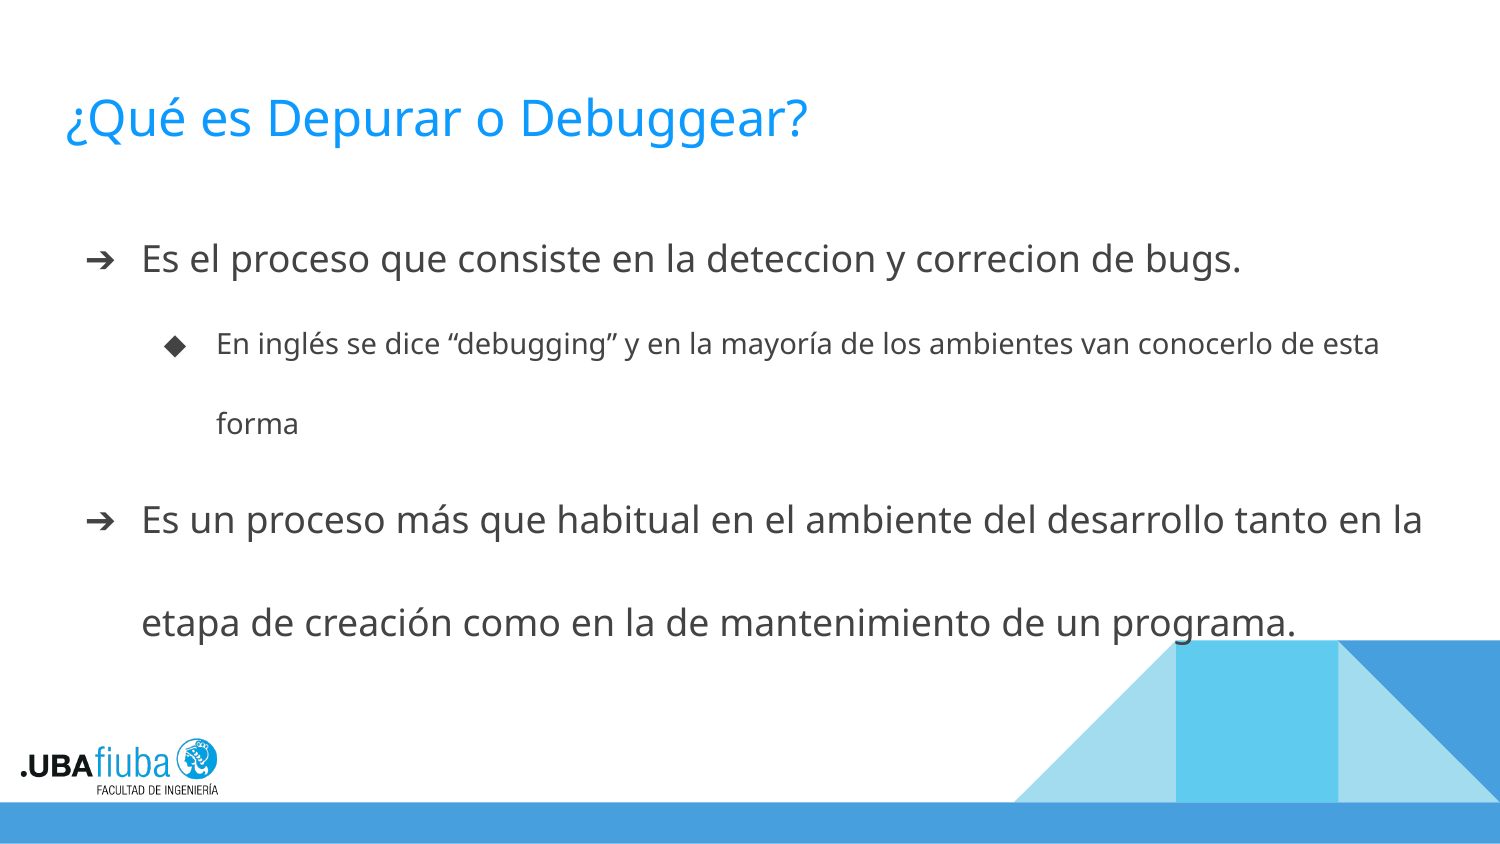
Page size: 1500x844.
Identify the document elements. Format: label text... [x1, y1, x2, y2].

picture [0, 719, 242, 811]
list Es el proceso que consiste en la deteccion y correcion de bugs. En inglés se dice “debugging” y en la mayoría de los ambientes van conocerlo de esta forma Es un proceso más que habitual en el ambiente del desarrollo tanto en la etapa de creación como en la de mantenimiento de un programa. [51, 166, 1449, 715]
title ¿Qué es Depurar o Debuggear? [51, 67, 1449, 166]
